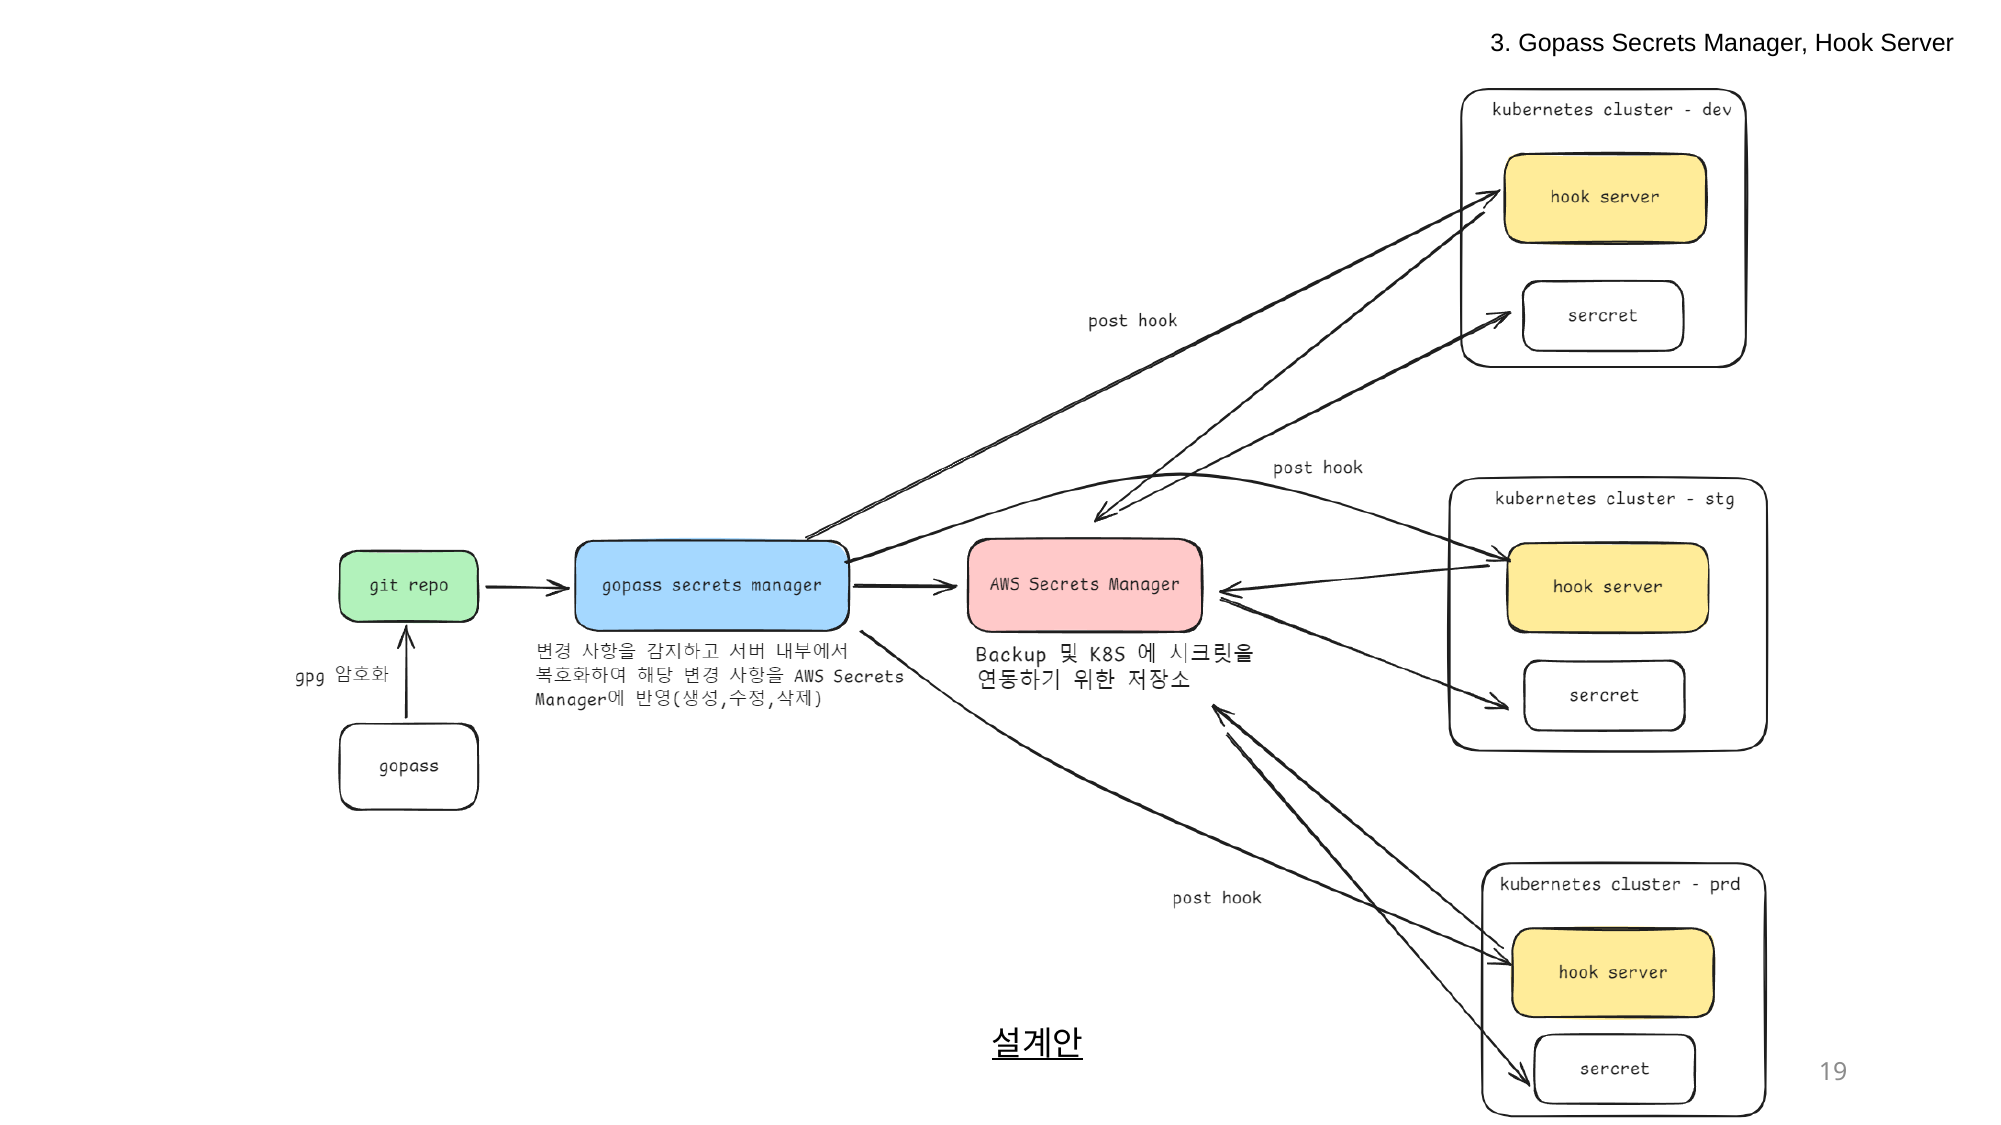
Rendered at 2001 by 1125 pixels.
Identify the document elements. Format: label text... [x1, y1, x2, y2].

picture [285, 79, 1775, 1125]
text_box 3. Gopass Secrets Manager, Hook Server [1475, 18, 1970, 64]
slide_number 19 [1775, 1042, 1863, 1103]
